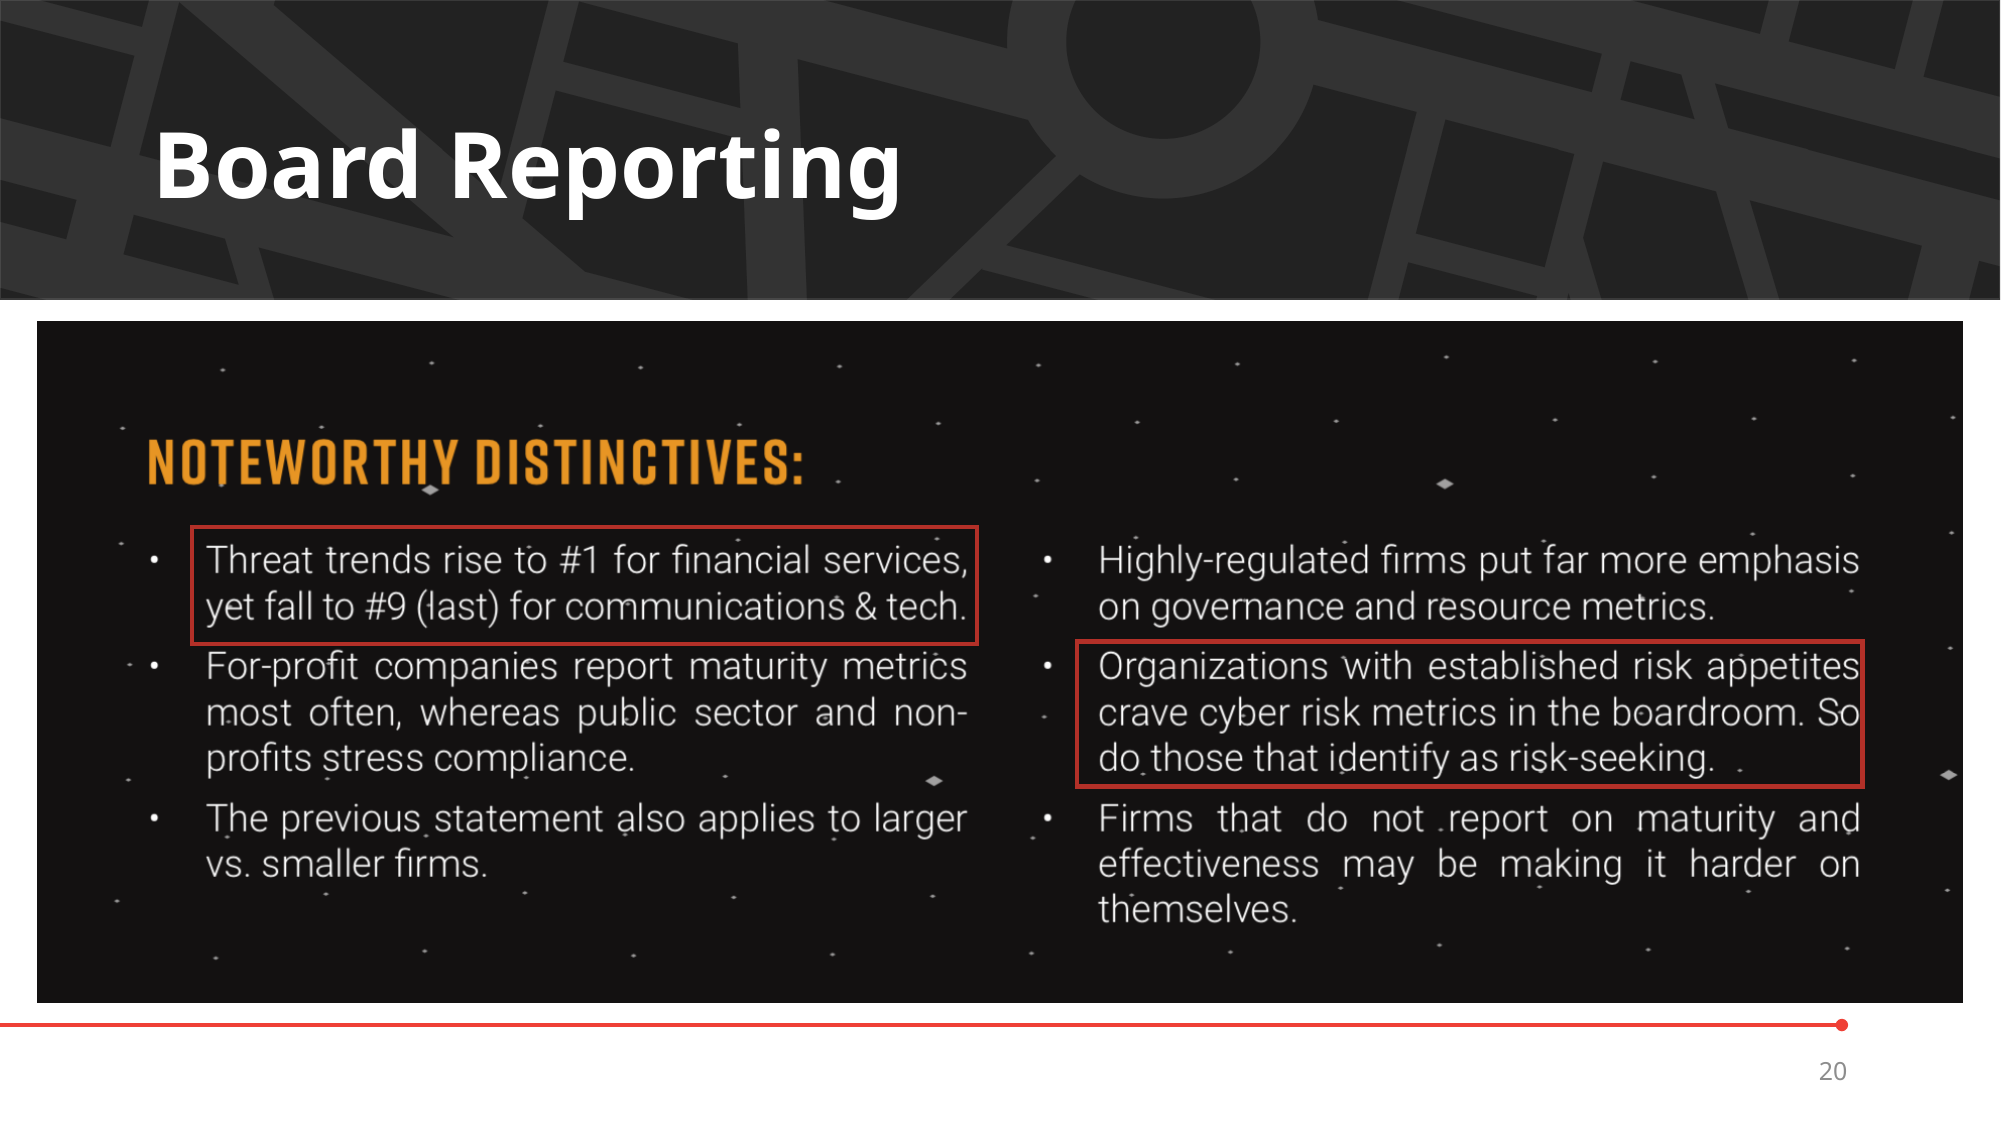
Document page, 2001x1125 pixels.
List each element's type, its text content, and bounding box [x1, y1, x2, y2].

slide_number 20 [1412, 1042, 1863, 1103]
title Board Reporting [137, 59, 1863, 278]
picture [37, 321, 1963, 1004]
